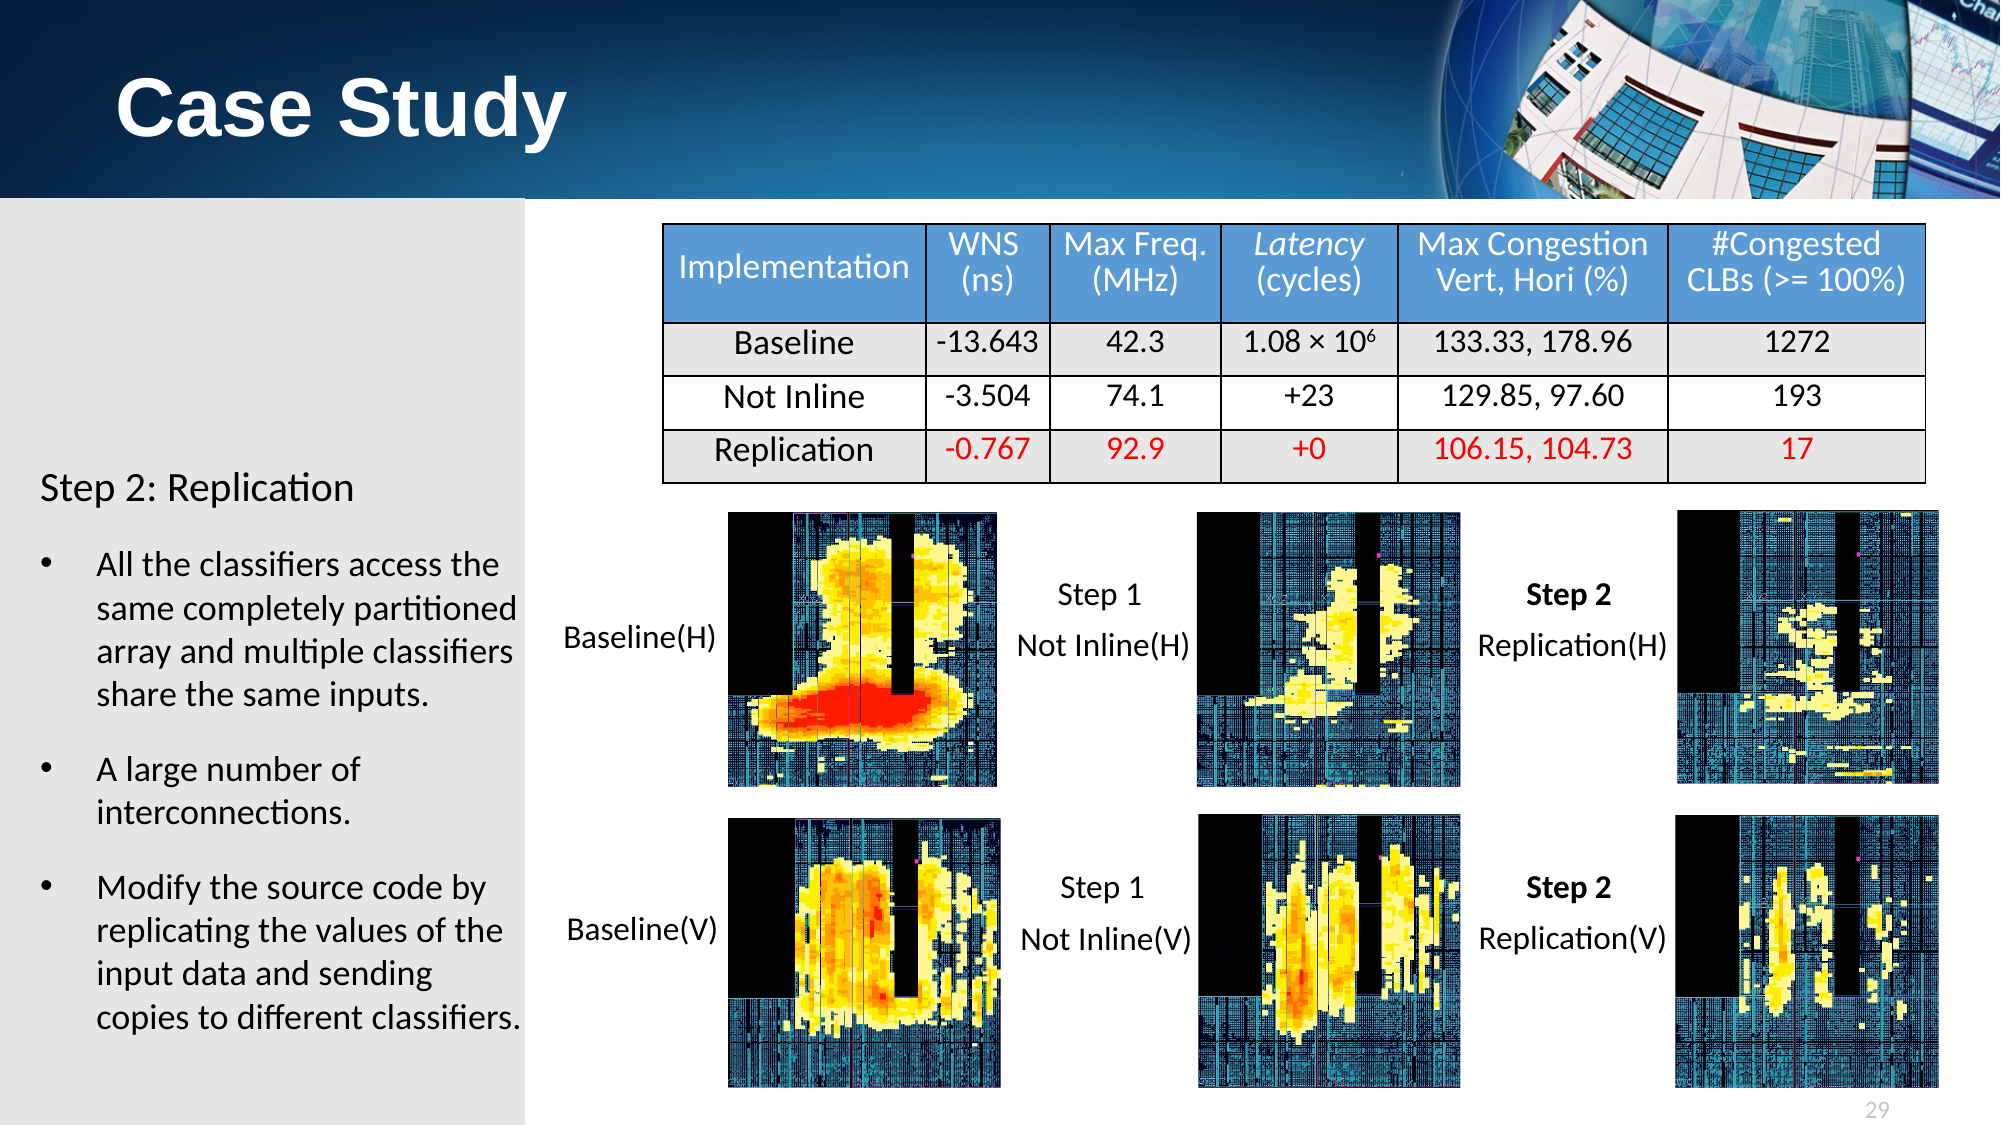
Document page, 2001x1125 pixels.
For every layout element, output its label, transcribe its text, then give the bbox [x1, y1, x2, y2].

picture [1675, 815, 1939, 1088]
text_box Step 2 Replication(V) [1461, 877, 1675, 951]
text_box Case Study [100, 15, 1405, 204]
picture [1198, 814, 1461, 1088]
slide_number 28 [1455, 1078, 1906, 1125]
picture [1196, 512, 1461, 787]
text_box Step 1 Not Inline(H) [1005, 584, 1196, 659]
text_box Step 2 Replication(H) [1461, 584, 1677, 659]
picture [728, 818, 1001, 1088]
text_box Baseline(H) [541, 627, 728, 701]
text_box [0, 197, 526, 1125]
text_box Step 2: Replication All the classifiers access the same completely partitioned array and multiple classifiers share the same inputs. A large number of interconnections. Modify the source code by replicating the values of the input data and sending copies to different classifiers. [30, 454, 533, 1037]
picture [728, 512, 997, 787]
text_box Step 1 Not Inline(V) [1007, 877, 1198, 952]
picture [0, 0, 2000, 199]
text_box Baseline(V) [544, 919, 728, 994]
picture [1677, 510, 1939, 784]
